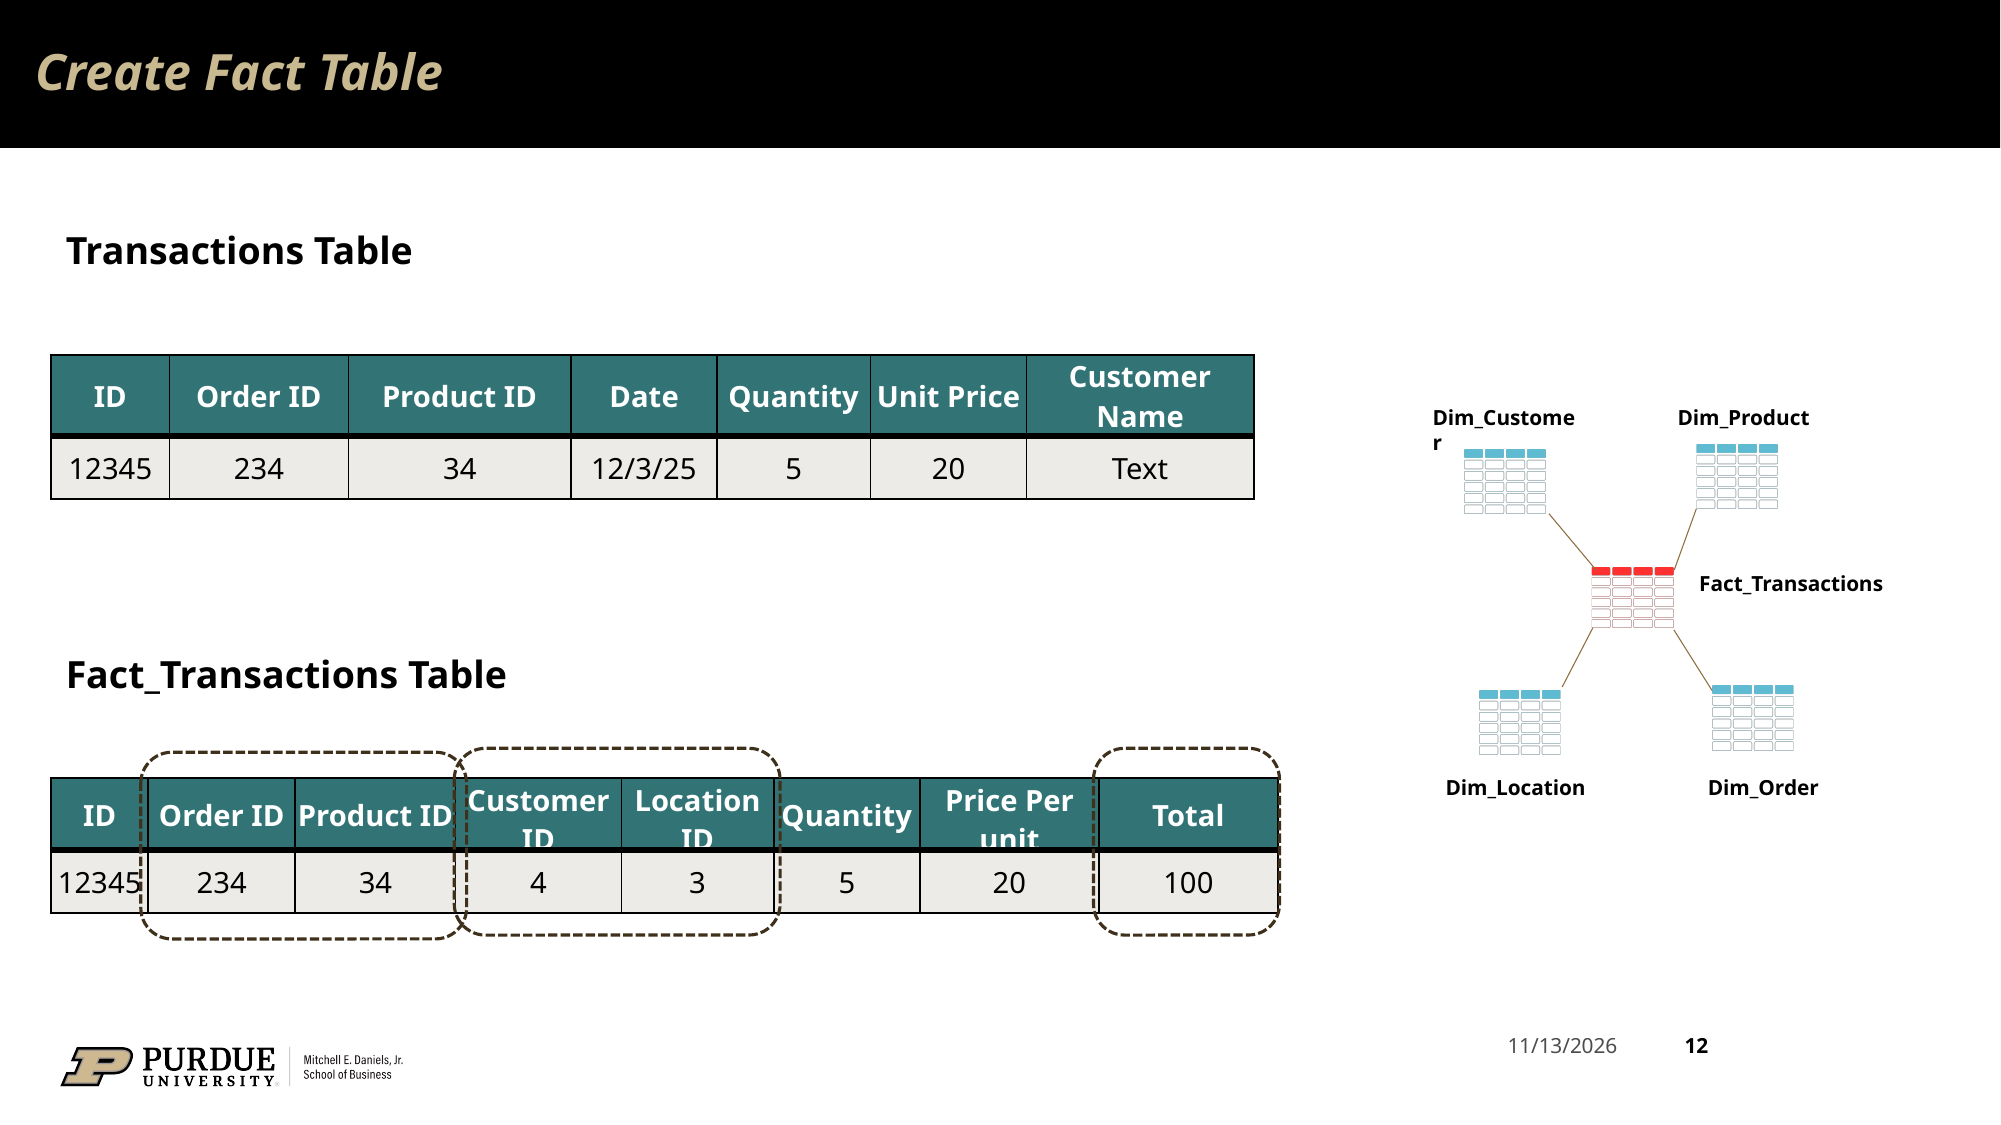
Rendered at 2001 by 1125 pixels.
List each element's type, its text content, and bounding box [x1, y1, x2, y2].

table_cell 5 [718, 439, 870, 498]
table_header ID [52, 356, 169, 433]
text_box Dim_Product [1662, 397, 1841, 437]
picture [60, 1045, 468, 1089]
text_box Fact_Transactions [1684, 562, 1907, 603]
text_box [139, 751, 462, 941]
table_header Date [572, 356, 716, 433]
table_cell 12/3/25 [572, 439, 716, 498]
text_box [453, 747, 782, 937]
table_cell 20 [921, 853, 1094, 912]
table_header Price Per unit [921, 779, 1093, 847]
text_box [1092, 747, 1281, 937]
text_box [1696, 444, 1778, 509]
table_cell 234 [170, 439, 348, 498]
table_cell 12345 [52, 853, 140, 912]
table_cell 12345 [52, 439, 169, 498]
text_box Transactions Table [51, 219, 745, 280]
text_box [1591, 567, 1674, 628]
title Create Fact Table [32, 44, 1349, 105]
table_header ID [52, 779, 140, 847]
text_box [1674, 508, 1697, 570]
table_cell 5 [781, 853, 919, 912]
slide_number 12 [1656, 1017, 1737, 1078]
text_box [1464, 462, 1546, 514]
text_box Fact_Transactions Table [51, 643, 745, 703]
table_header Customer Name [1027, 356, 1253, 433]
table_header Order ID [170, 356, 348, 433]
text_box [1712, 685, 1794, 751]
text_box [1673, 629, 1713, 691]
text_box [1562, 627, 1593, 687]
table_cell 34 [349, 439, 570, 498]
text_box Dim_Order [1693, 767, 1872, 808]
table_header Unit Price [871, 356, 1026, 433]
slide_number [1464, 1020, 1632, 1074]
text_box Dim_Customer [1417, 397, 1596, 462]
table_header Quantity [781, 779, 919, 847]
table_cell Text [1027, 439, 1253, 498]
text_box Dim_Location [1430, 767, 1609, 808]
table_cell 20 [871, 439, 1026, 498]
text_box [1479, 690, 1561, 755]
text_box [1548, 513, 1597, 570]
table_header Quantity [718, 356, 870, 433]
table_header Product ID [349, 356, 570, 433]
